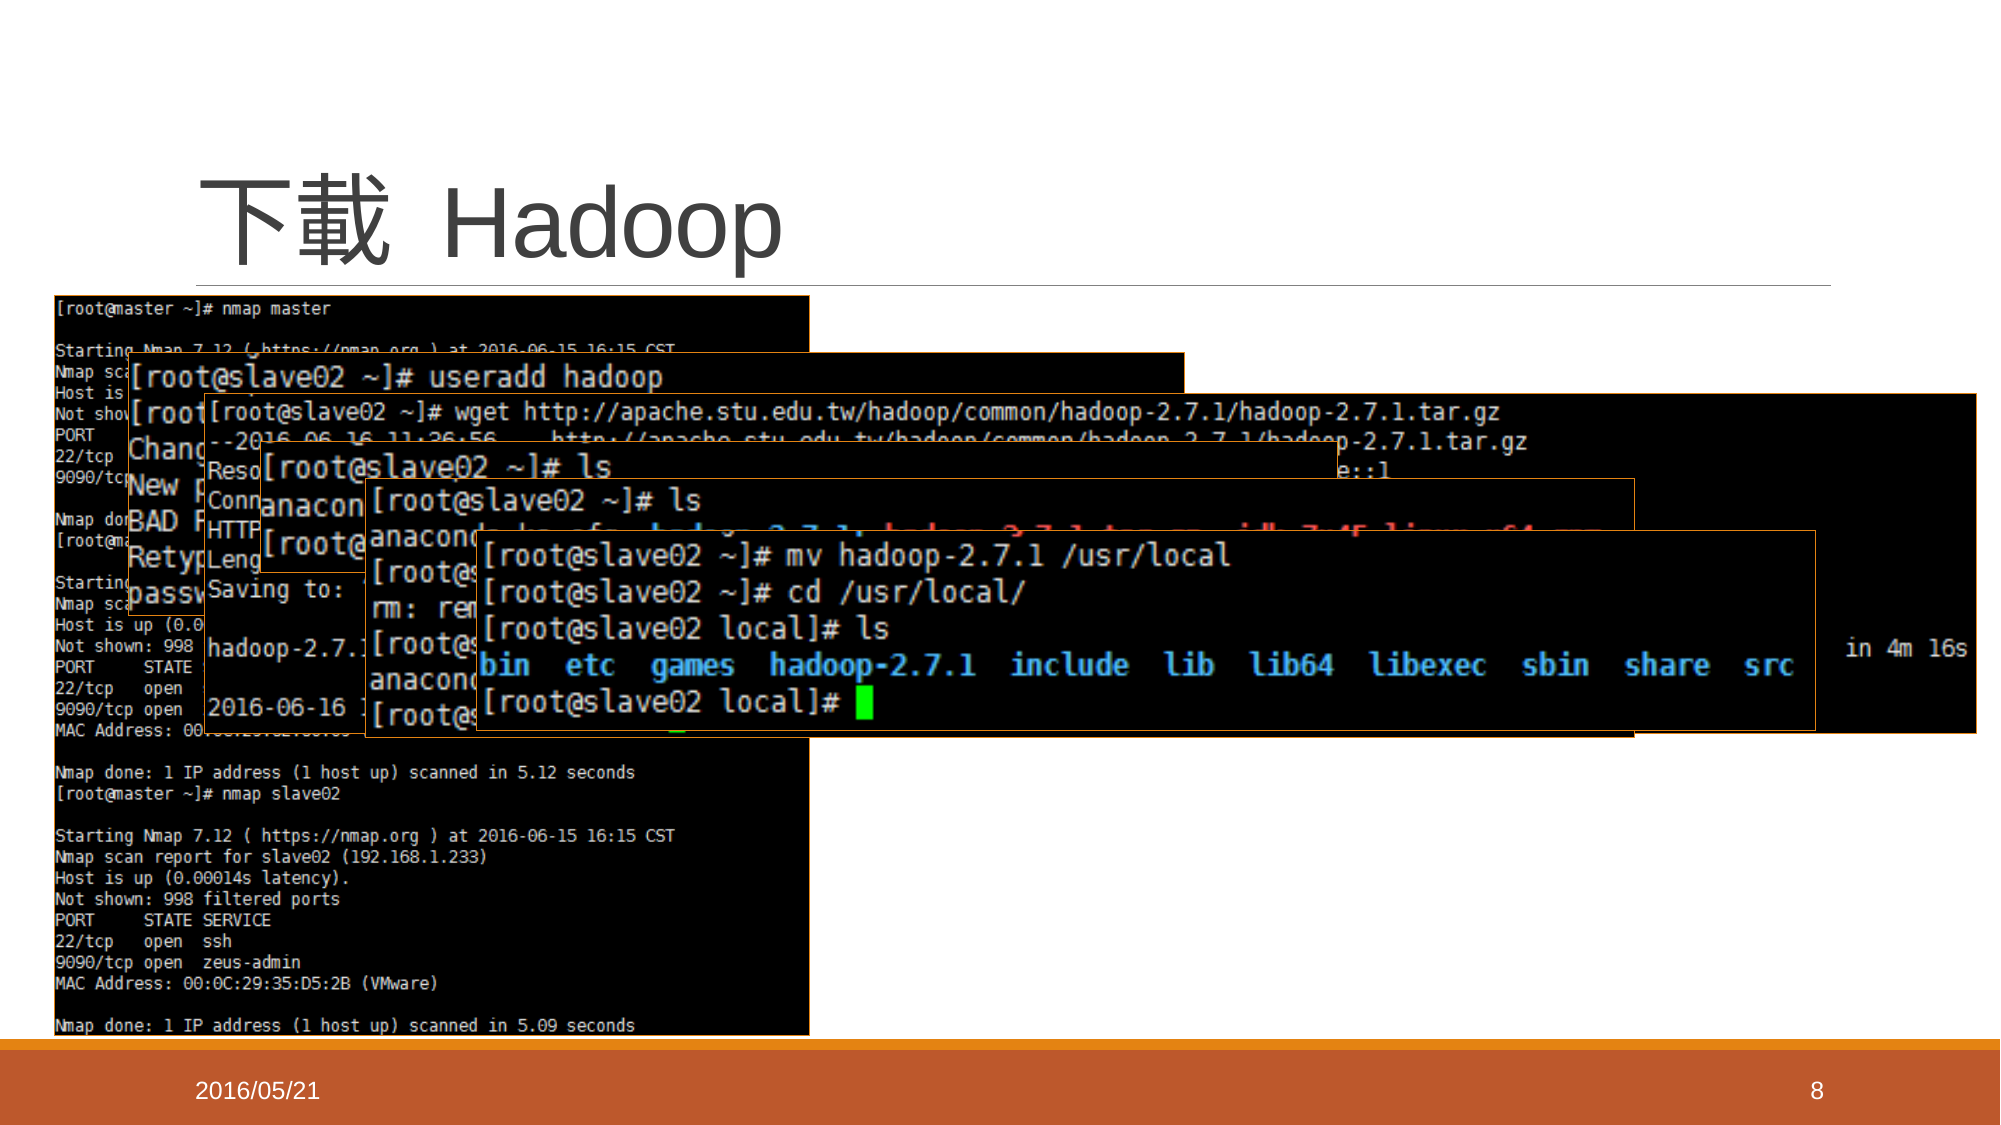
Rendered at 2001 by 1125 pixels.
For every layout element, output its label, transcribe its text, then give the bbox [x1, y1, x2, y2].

slide_number 8 [1624, 1059, 1840, 1120]
picture [53, 294, 1978, 1036]
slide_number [180, 1059, 586, 1120]
title 下載 Hadoop [180, 47, 1830, 285]
